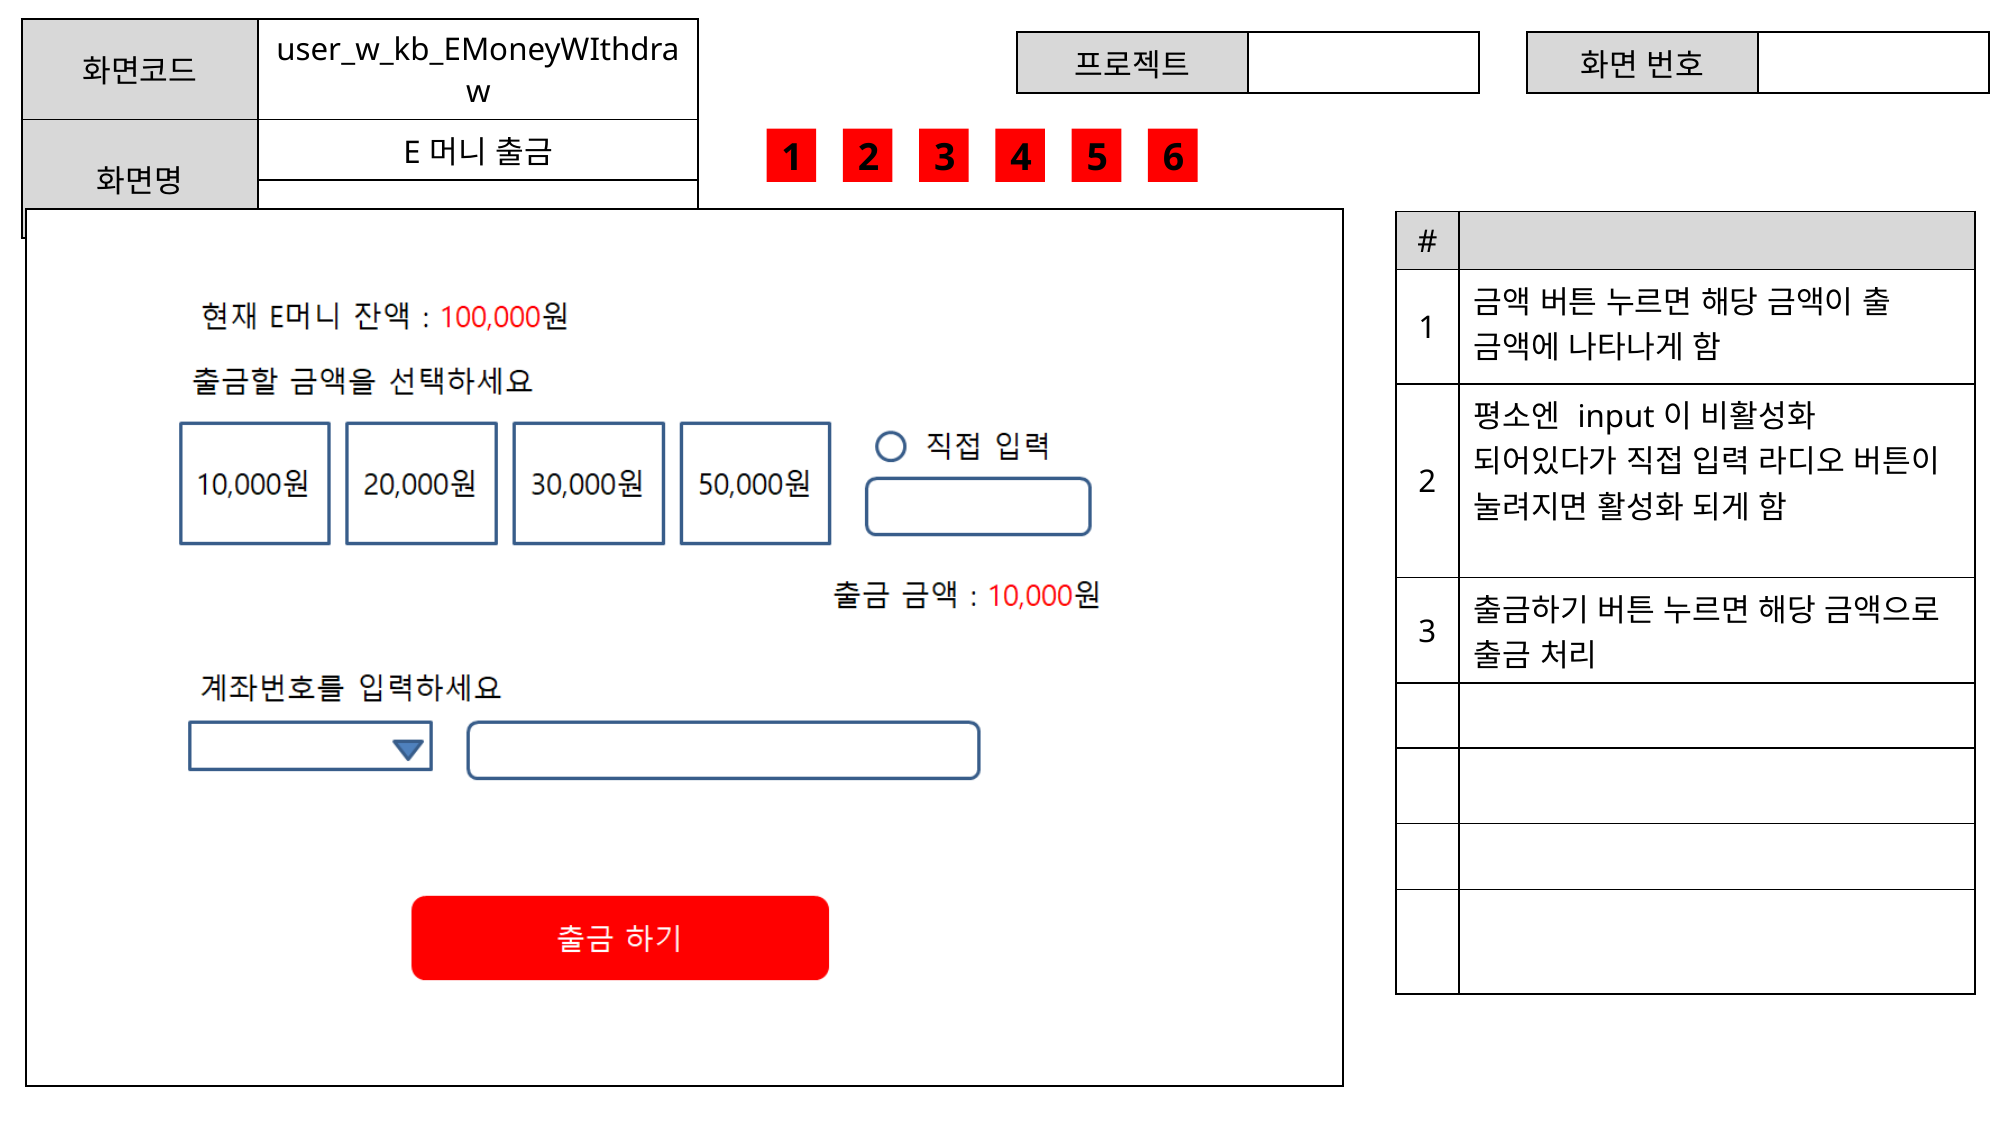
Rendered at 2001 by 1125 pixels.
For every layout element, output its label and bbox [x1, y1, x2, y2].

table_header [1249, 33, 1478, 92]
table_cell [1397, 824, 1458, 889]
table_cell [259, 120, 697, 179]
text_box [766, 128, 817, 182]
table_cell [1460, 890, 1974, 993]
table_cell [1460, 684, 1974, 747]
table_cell [1397, 385, 1458, 577]
table_cell [1460, 270, 1974, 383]
table_cell [1397, 270, 1458, 383]
table_cell [1397, 749, 1458, 823]
picture [104, 252, 1204, 1033]
table_header [1759, 33, 1988, 92]
table_header [259, 20, 697, 119]
table_cell [1460, 578, 1974, 682]
table_header [1460, 212, 1974, 269]
table_header [1018, 33, 1247, 92]
table_cell [1460, 385, 1974, 577]
table_cell [1397, 890, 1458, 993]
table_cell [1397, 578, 1458, 682]
text_box [919, 128, 969, 182]
table_cell [1460, 824, 1974, 889]
text_box [995, 128, 1045, 182]
table_cell [23, 120, 257, 237]
table_cell [1397, 684, 1458, 747]
table_cell [259, 181, 697, 208]
text_box [1147, 128, 1198, 182]
table_header [1397, 212, 1458, 269]
table_header [1528, 33, 1757, 92]
table_cell [1460, 749, 1974, 823]
table_header [23, 20, 257, 119]
text_box [842, 128, 893, 182]
text_box [25, 208, 1344, 1087]
text_box [1071, 128, 1122, 182]
